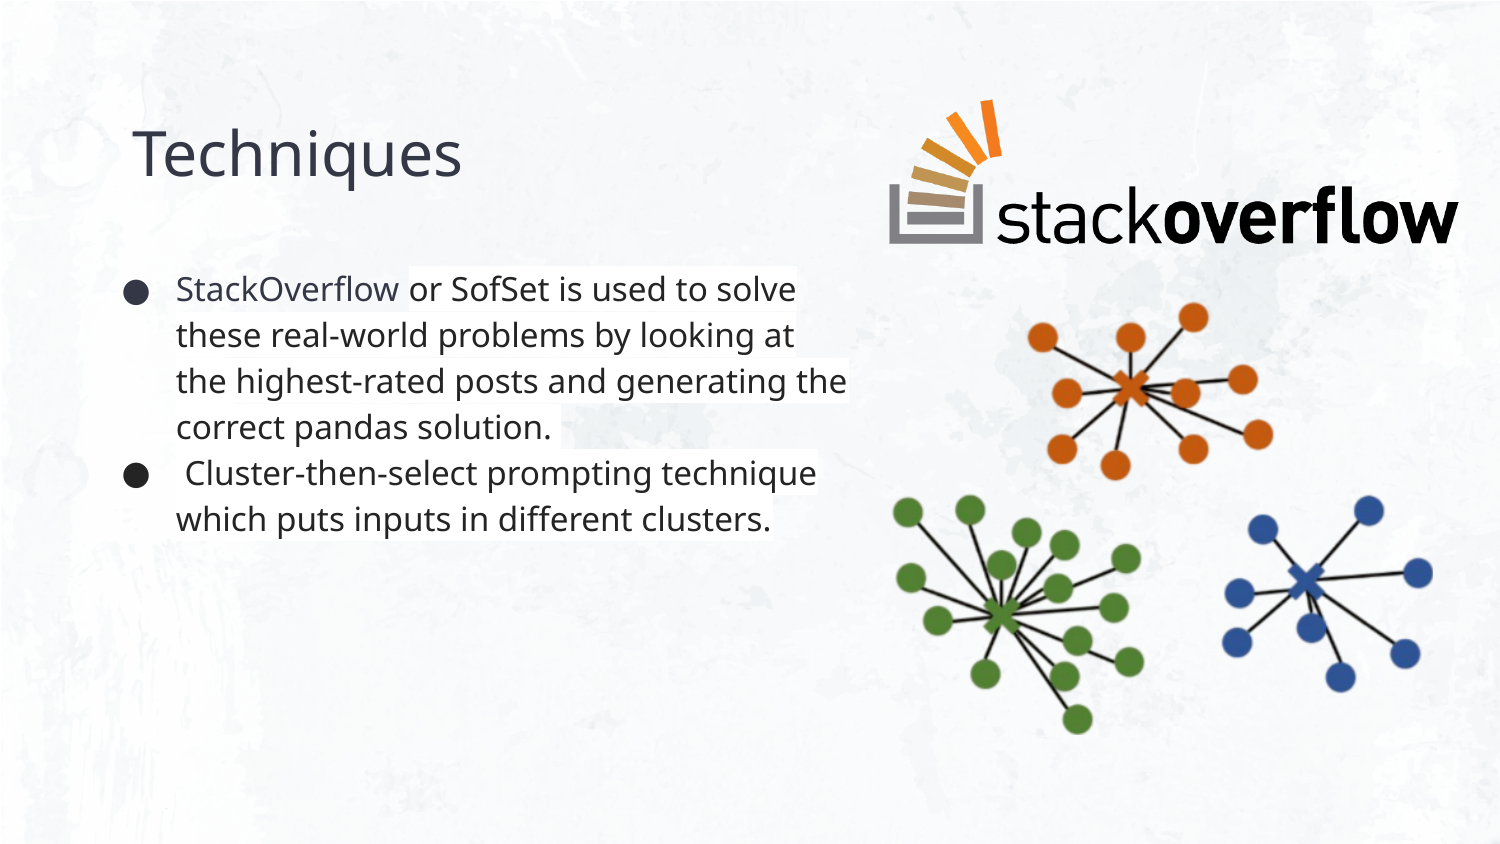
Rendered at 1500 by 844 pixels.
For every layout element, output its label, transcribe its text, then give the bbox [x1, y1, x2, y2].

list StackOverflow or SofSet is used to solve these real-world problems by looking at the highest-rated posts and generating the correct pandas solution. Cluster-then-select prompting technique which puts inputs in different clusters. [85, 247, 869, 800]
picture [2, 2, 1500, 844]
title Techniques [117, 87, 1383, 204]
